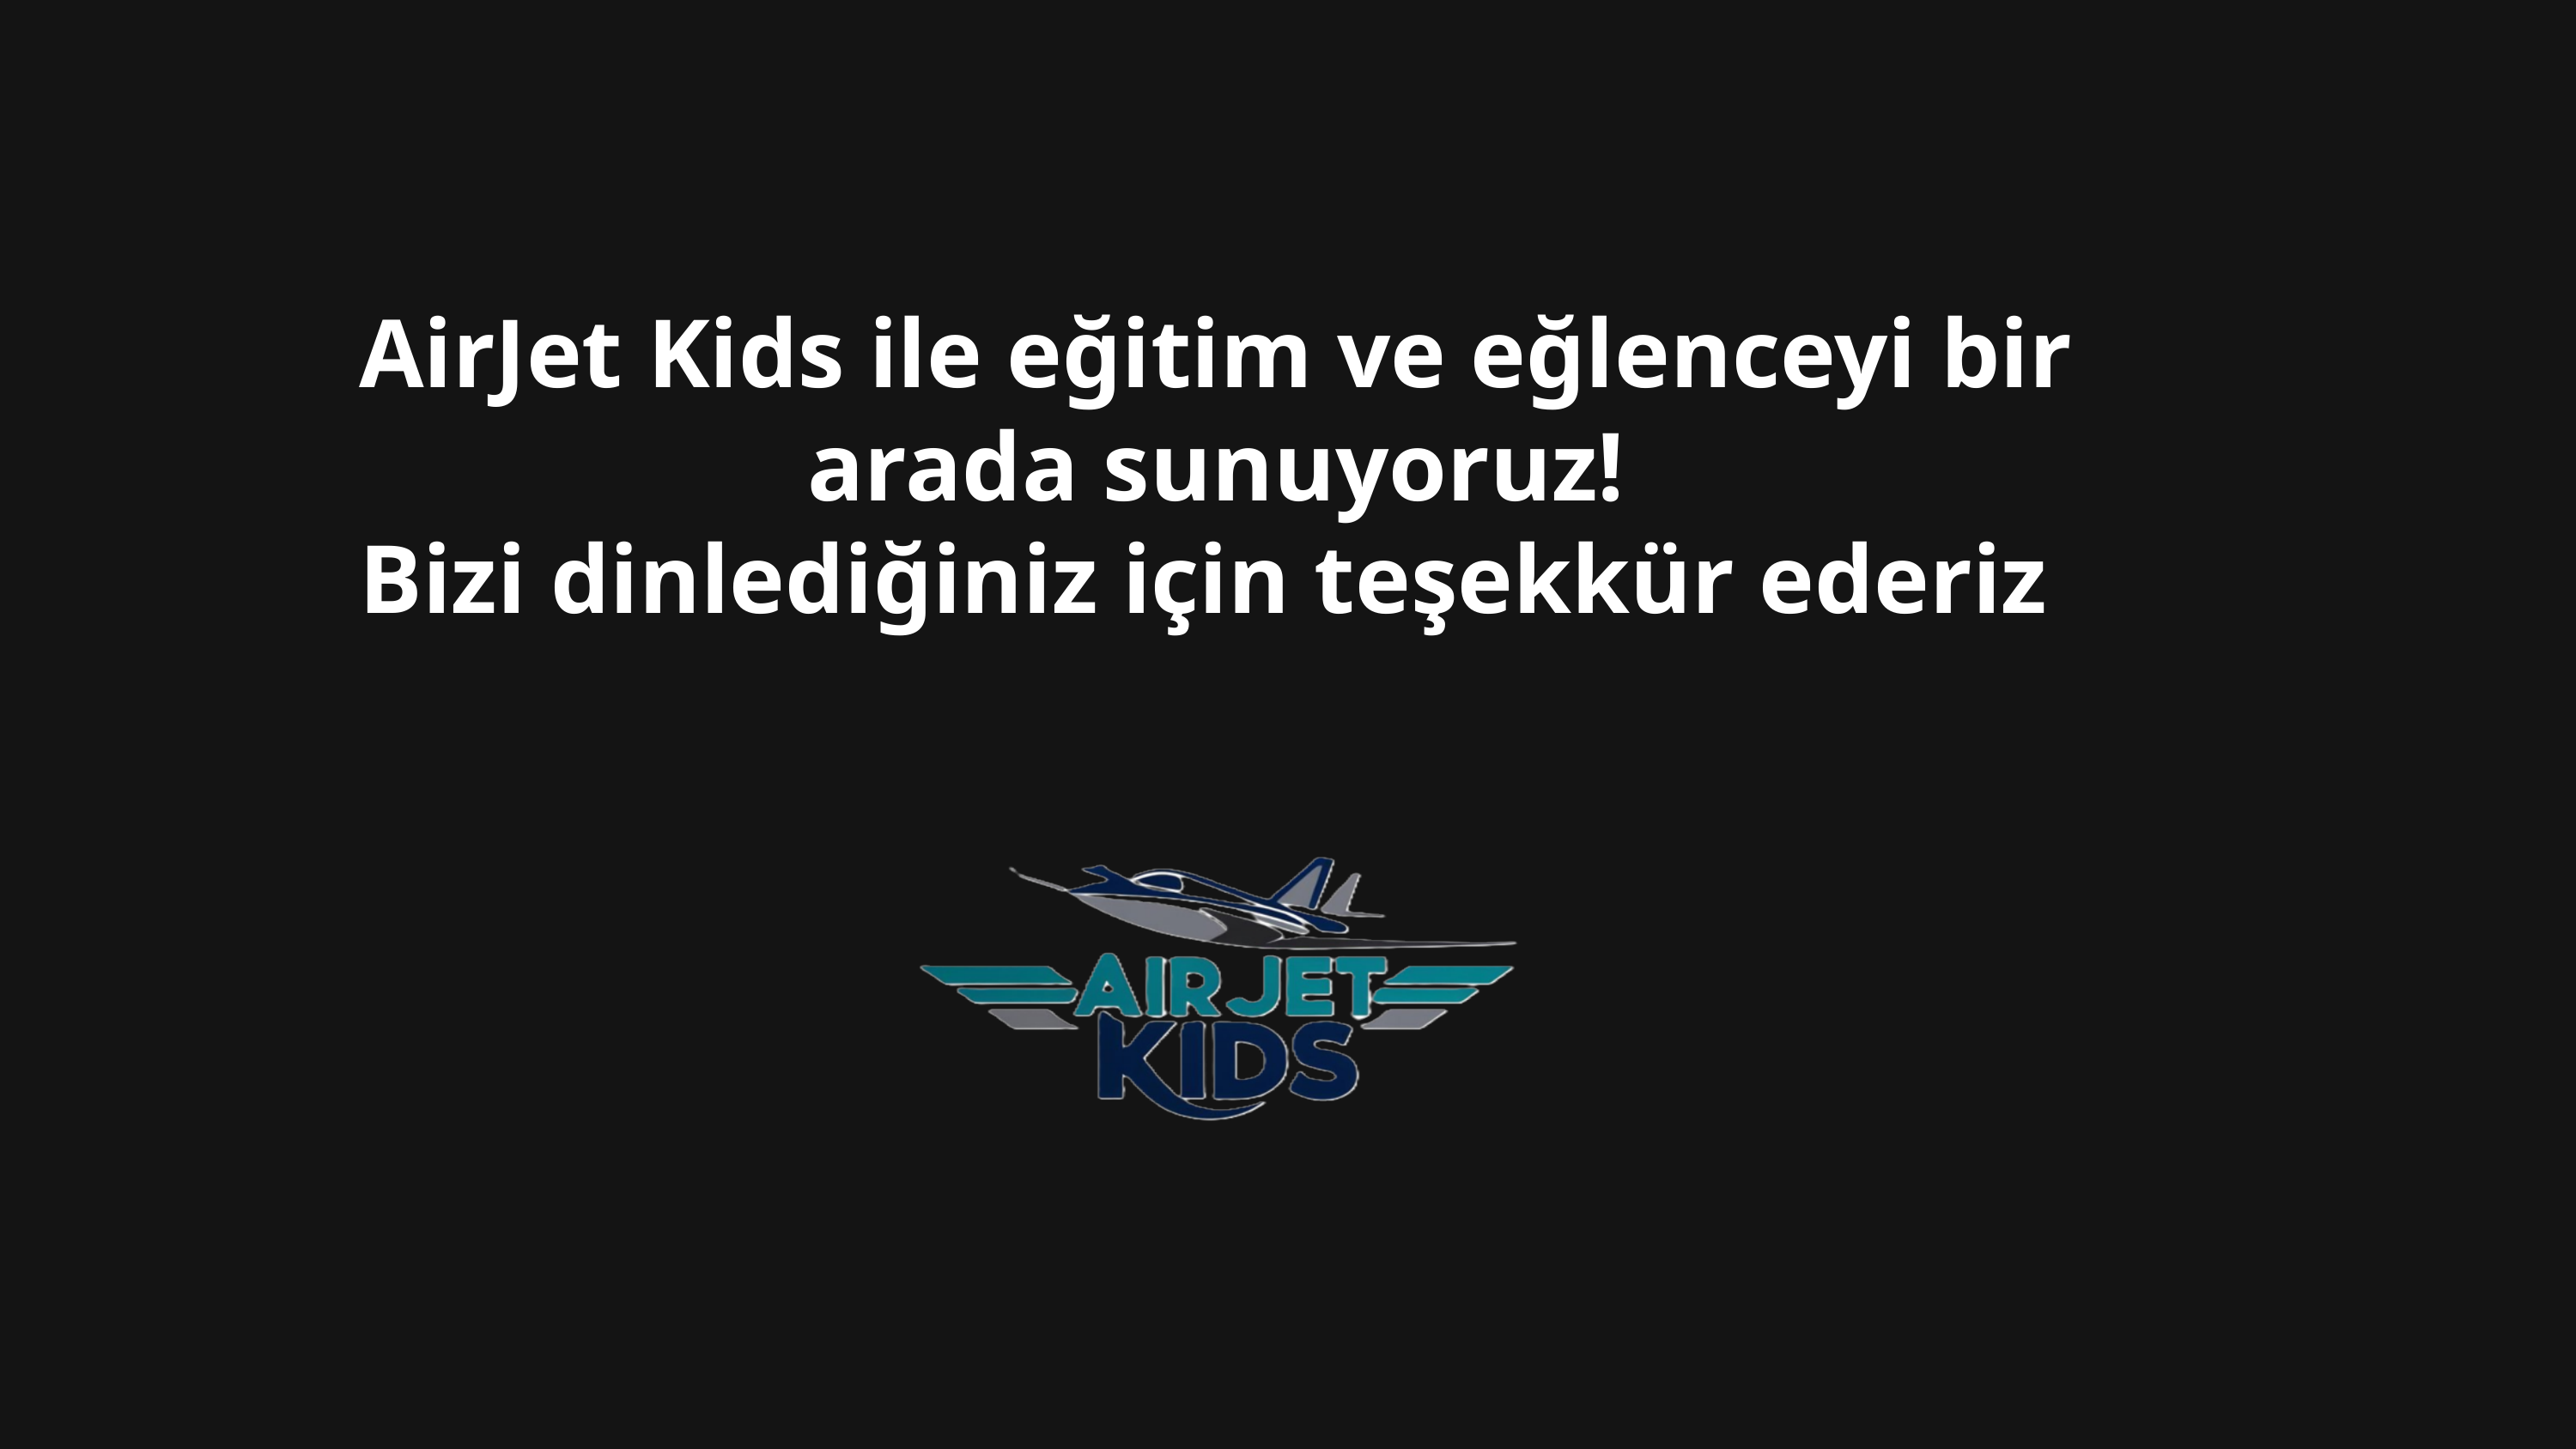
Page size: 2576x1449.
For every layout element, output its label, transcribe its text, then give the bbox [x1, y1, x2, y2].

text_box AirJet Kids ile eğitim ve eğlenceyi bir arada sunuyoruz! Bizi dinlediğiniz için teşekkür ederiz [288, 293, 2145, 774]
text_box [687, 706, 1746, 1304]
